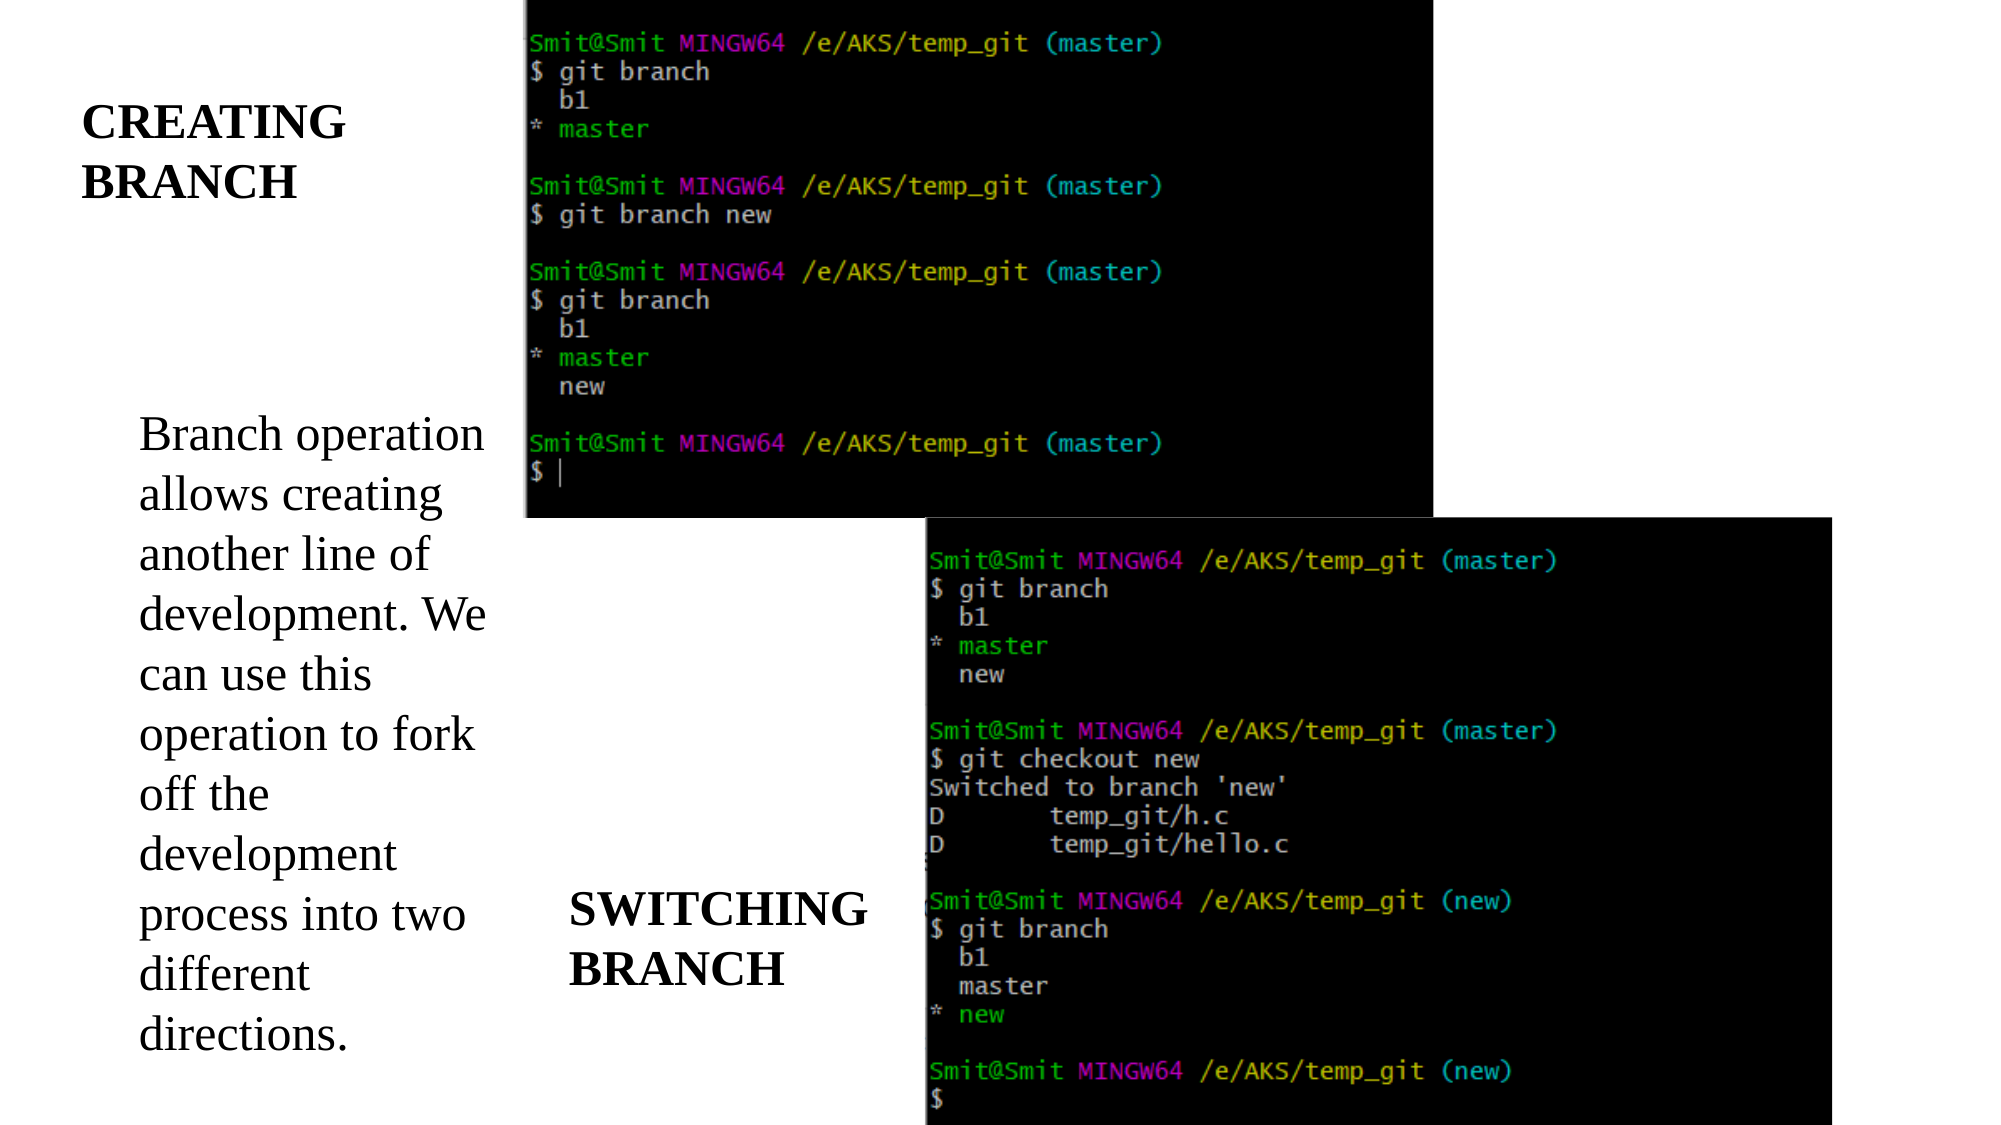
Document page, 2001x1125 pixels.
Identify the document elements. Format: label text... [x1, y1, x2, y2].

text_box SWITCHING BRANCH [554, 868, 924, 1004]
picture [522, 0, 1833, 1125]
text_box Branch operation allows creating another line of development. We can use this operation to fork off the development process into two different directions. [124, 392, 507, 1068]
text_box CREATING BRANCH [66, 81, 438, 216]
